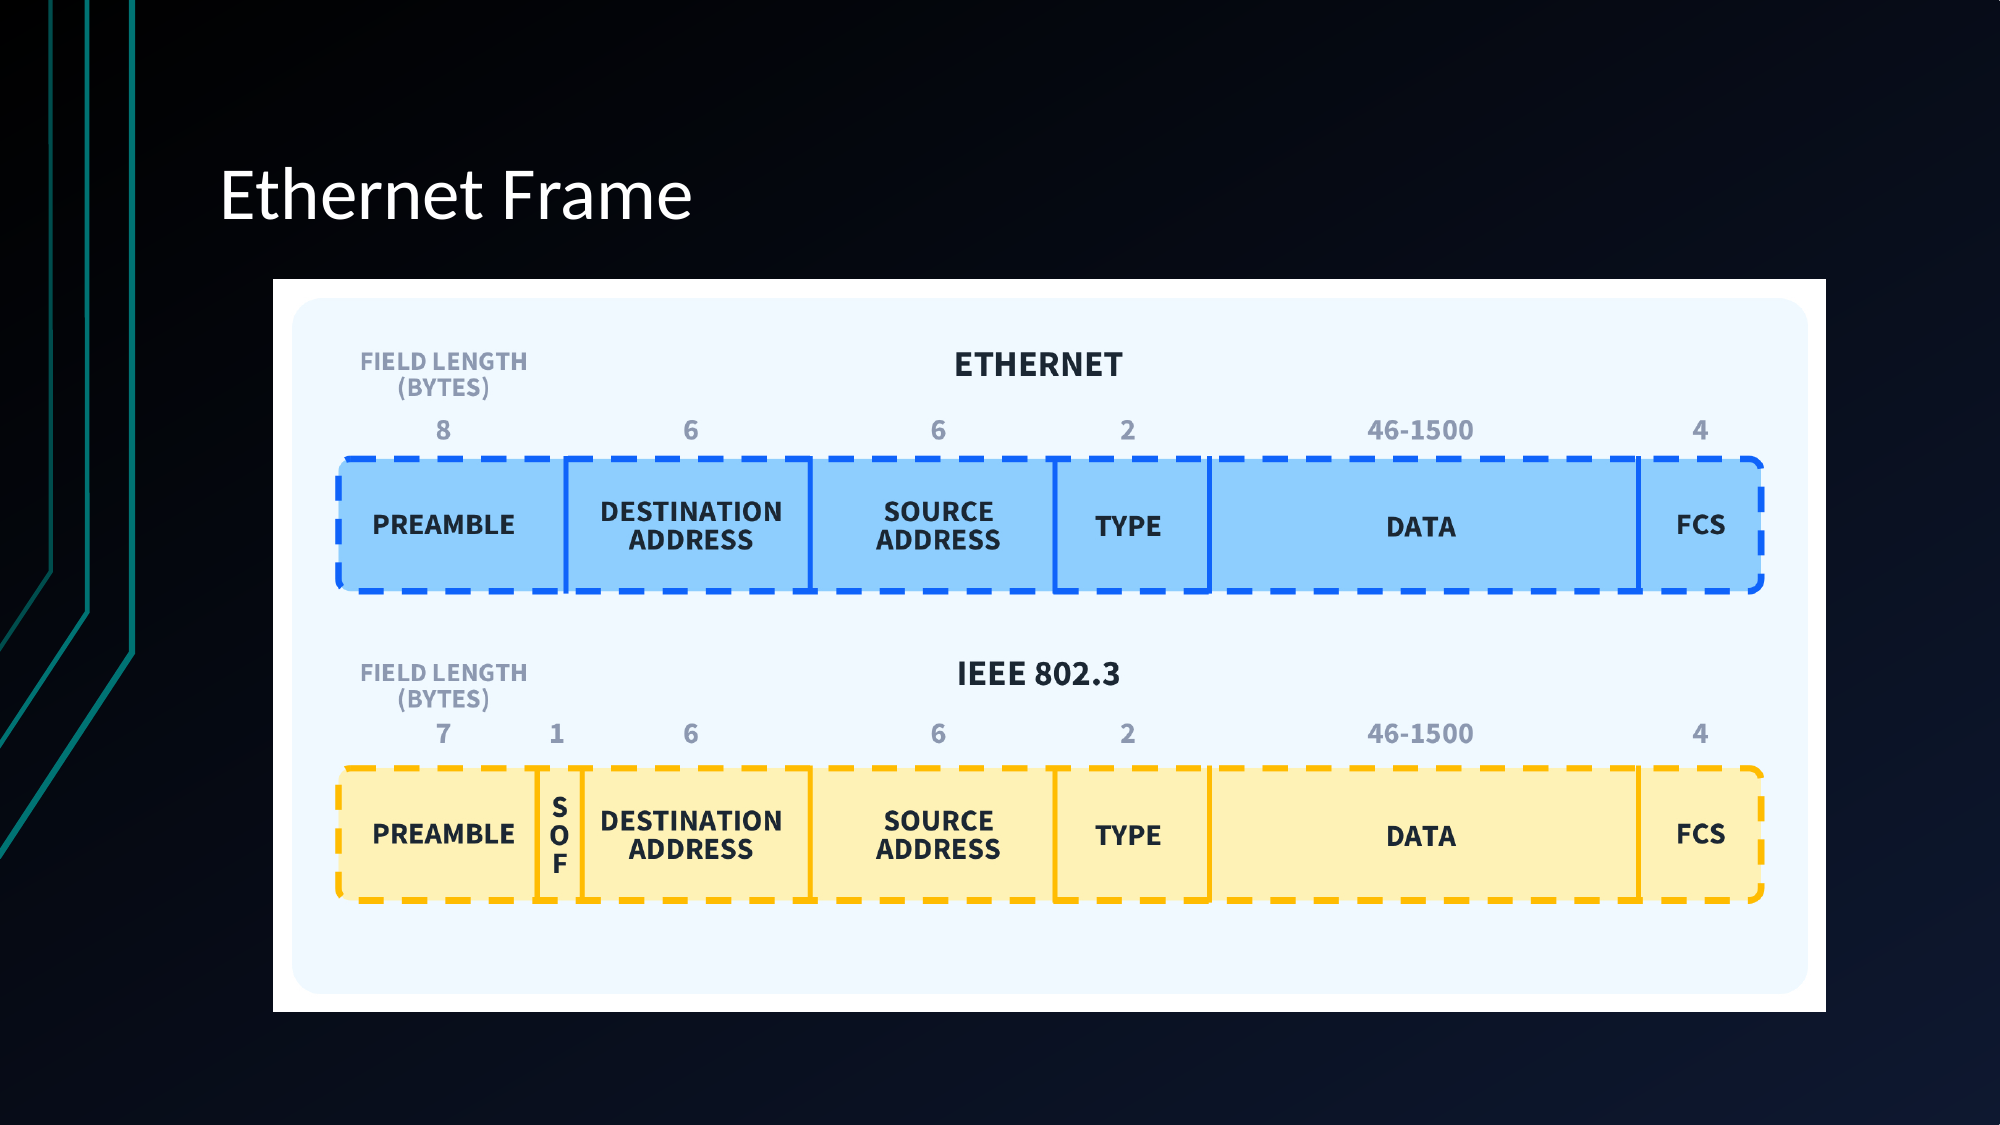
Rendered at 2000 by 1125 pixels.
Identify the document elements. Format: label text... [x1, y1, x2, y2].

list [273, 278, 1827, 1012]
title Ethernet Frame [199, 45, 1900, 246]
